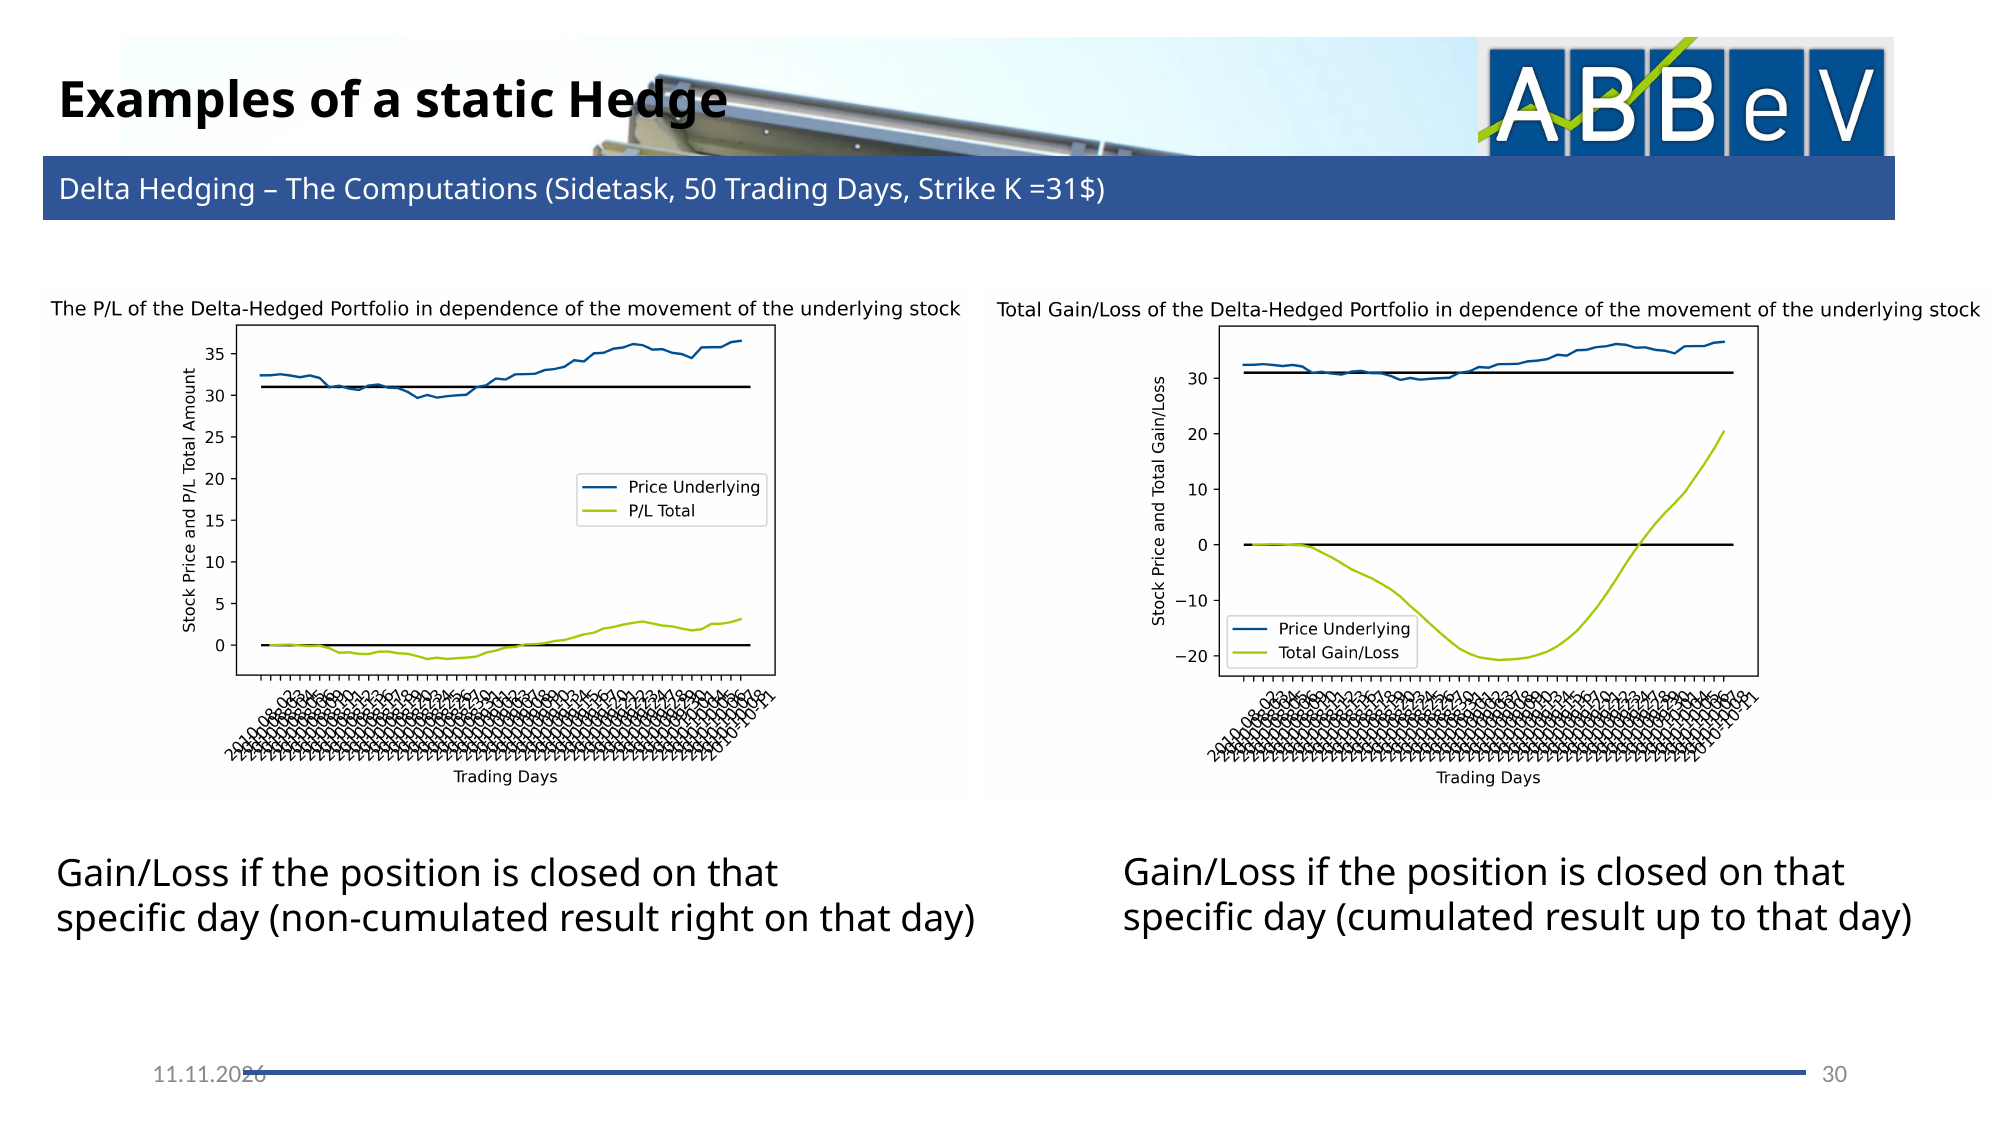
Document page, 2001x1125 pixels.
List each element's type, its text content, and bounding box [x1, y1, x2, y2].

picture [121, 37, 1894, 171]
text_box Gain/Loss if the position is closed on that specific day (cumulated result up to that day) [1108, 841, 1928, 946]
slide_number 30 [1412, 1042, 1863, 1103]
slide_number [137, 1042, 588, 1103]
picture [985, 290, 1992, 798]
title Examples of a static Hedge [43, 45, 121, 156]
text_box Gain/Loss if the position is closed on that specific day (non-cumulated result right on that day) [41, 841, 991, 947]
text_box Delta Hedging – The Computations (Sidetask, 50 Trading Days, Strike K =31$) [43, 156, 1895, 220]
picture [39, 289, 972, 797]
